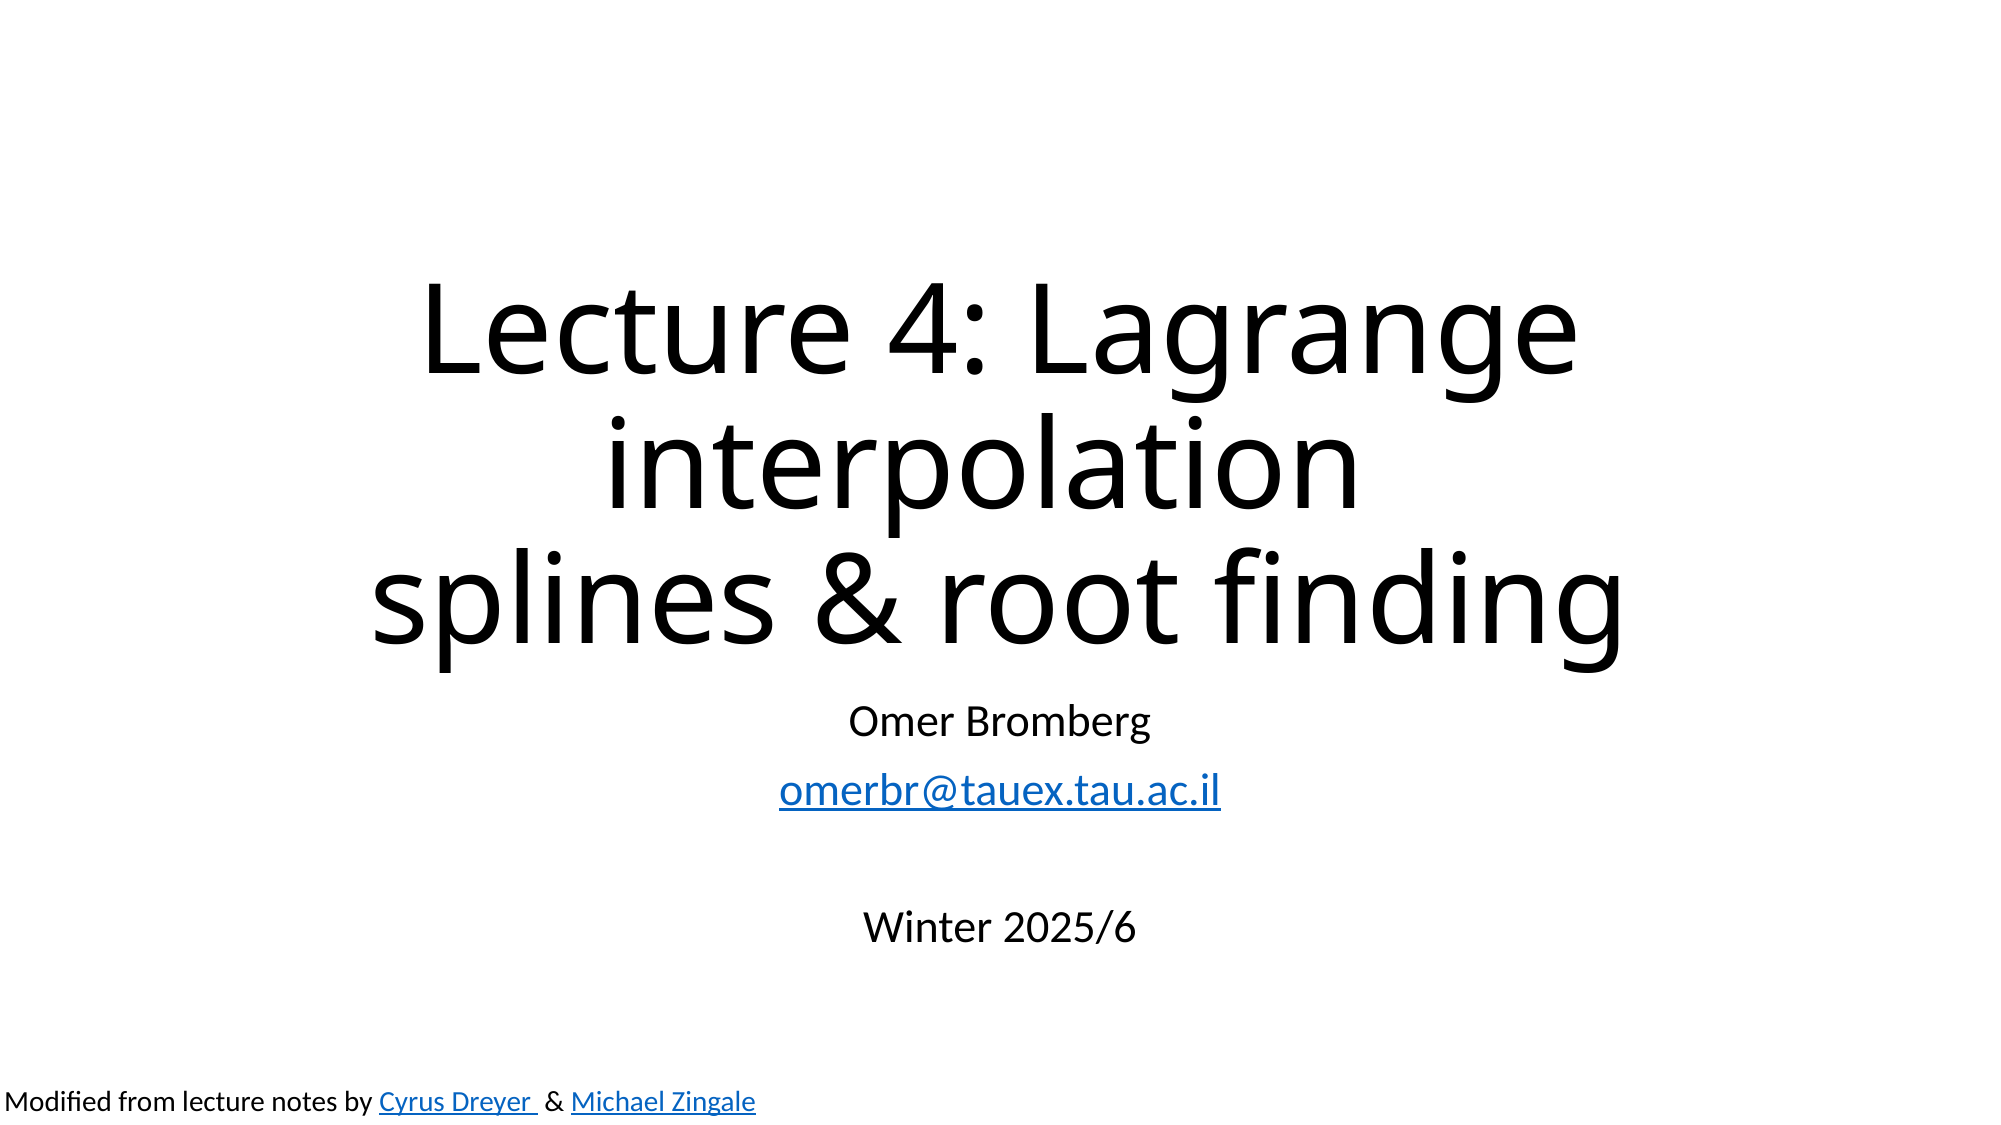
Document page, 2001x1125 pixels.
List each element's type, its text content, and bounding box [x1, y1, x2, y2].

subtitle Omer Bromberg omerbr@tauex.tau.ac.il Winter 2025/6 [249, 689, 1750, 961]
title Lecture 4: Lagrange interpolation splines & root finding [249, 184, 1750, 678]
text_box Modified from lecture notes by Cyrus Dreyer & Michael Zingale [0, 1074, 772, 1125]
